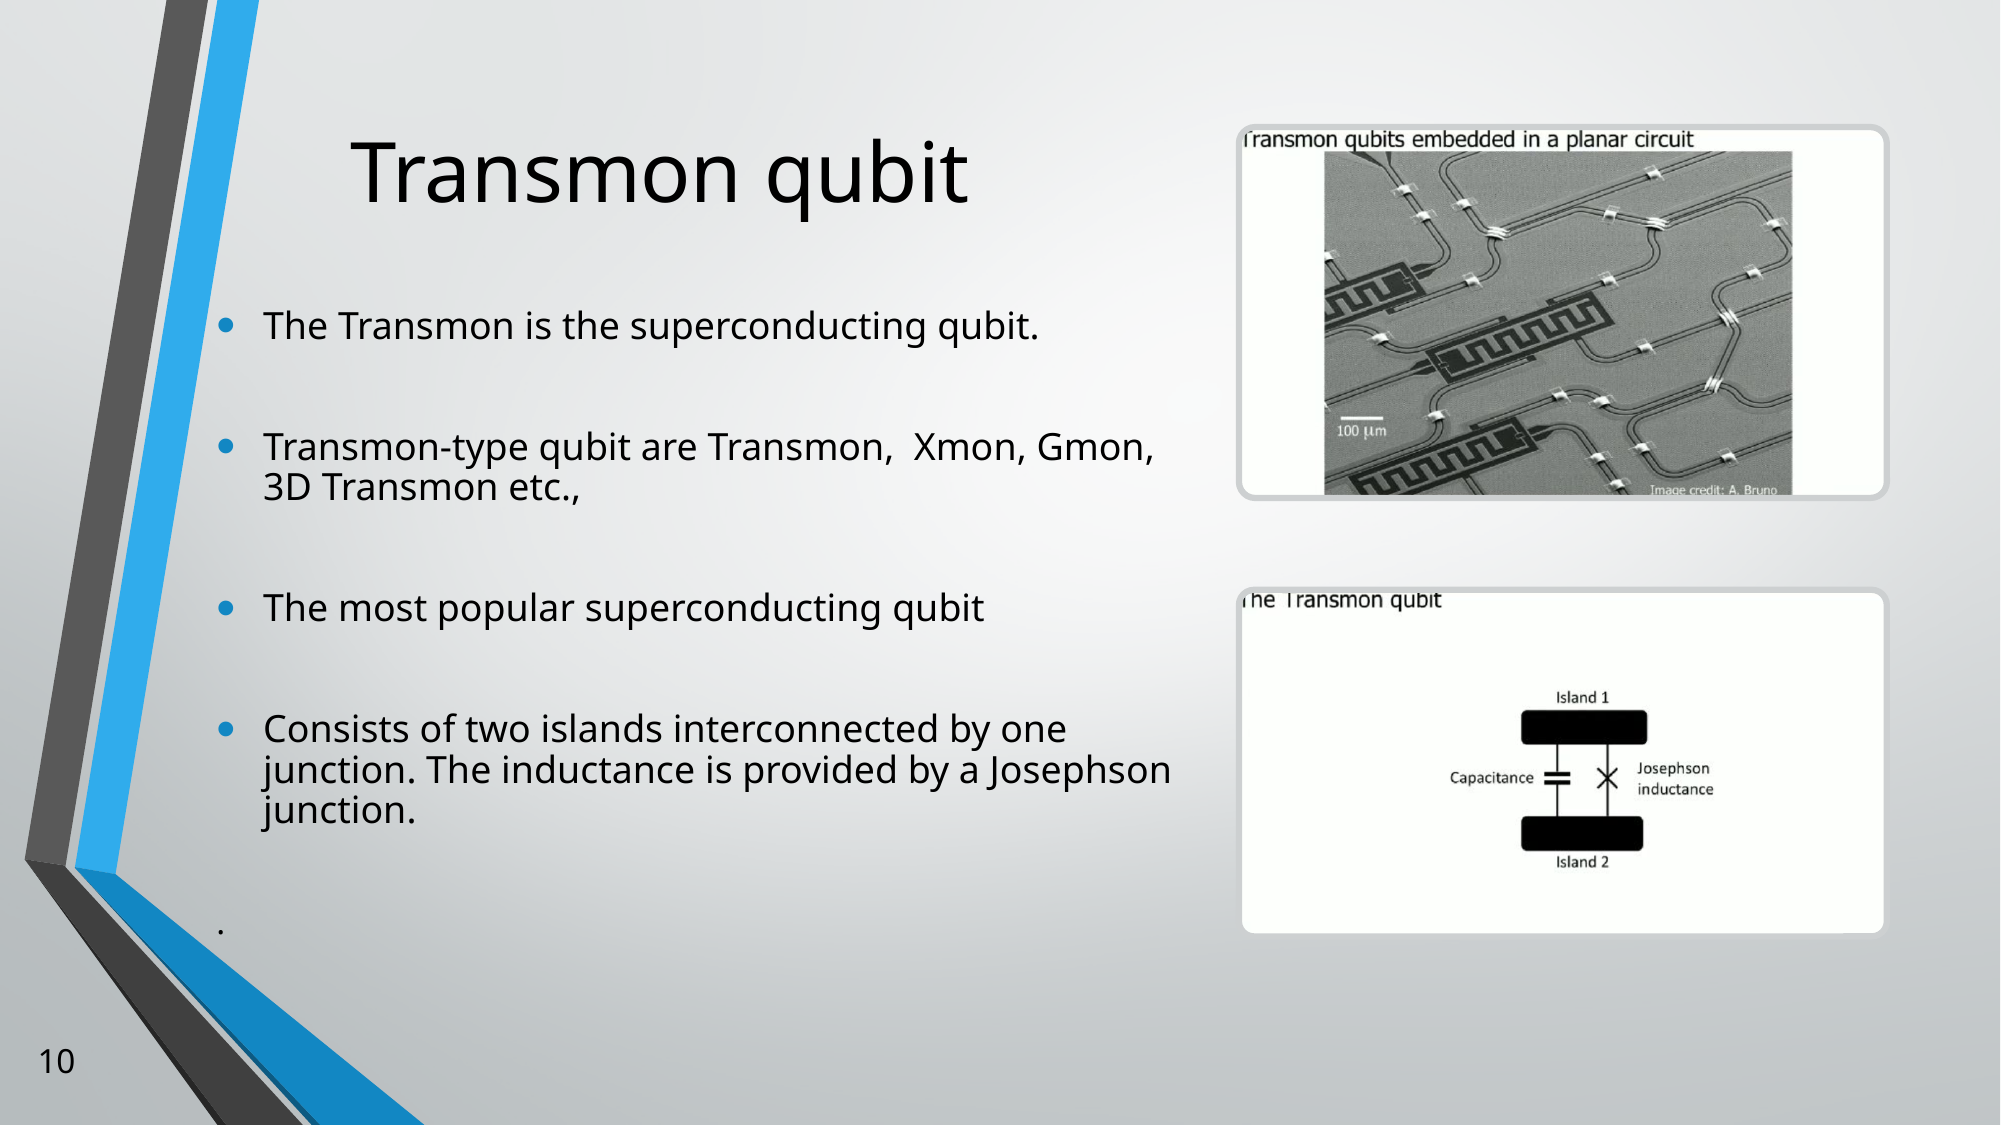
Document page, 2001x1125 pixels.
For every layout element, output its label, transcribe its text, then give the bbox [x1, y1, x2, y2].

picture [1238, 589, 1888, 937]
slide_number 10 [0, 1032, 91, 1093]
list The Transmon is the superconducting qubit. Transmon-type qubit are Transmon, Xmon, Gmon, 3D Transmon etc., The most popular superconducting qubit Consists of two islands interconnected by one junction. The inductance is provided by a Josephson junction. . [201, 251, 1218, 998]
picture [1238, 126, 1888, 499]
title Transmon qubit [188, 25, 1132, 313]
